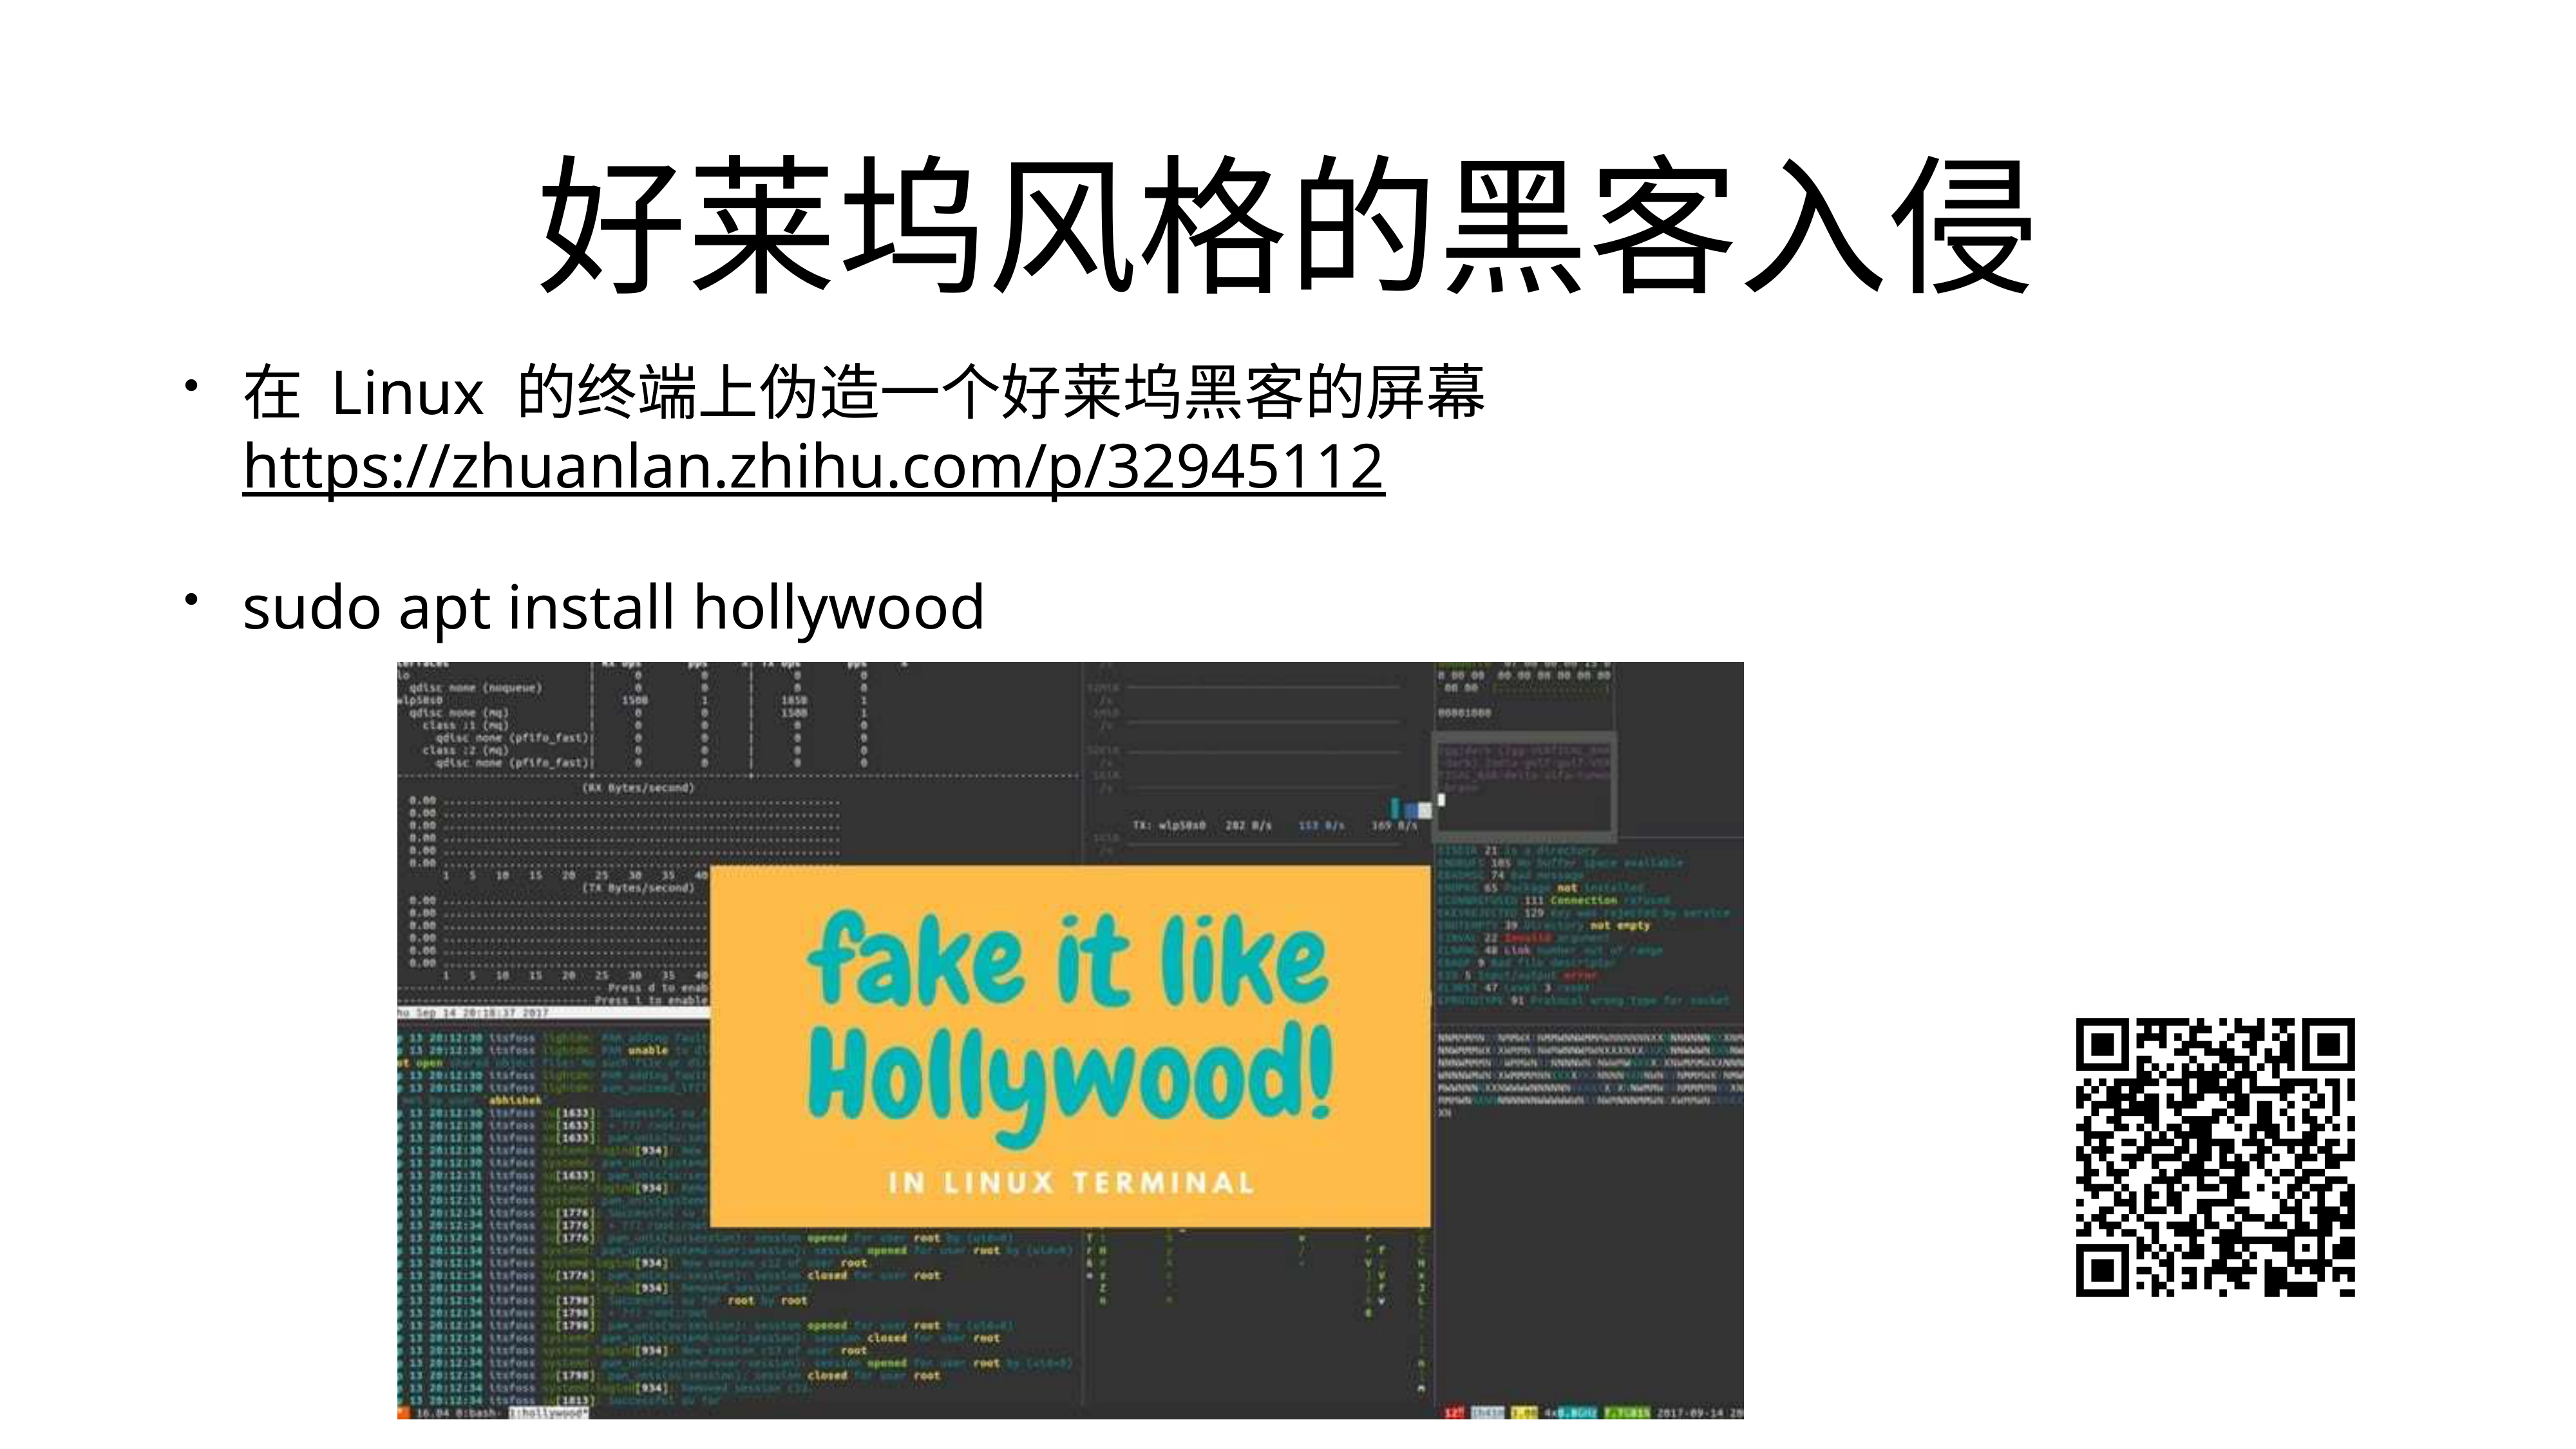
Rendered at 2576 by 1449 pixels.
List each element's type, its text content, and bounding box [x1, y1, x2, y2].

title 好莱坞风格的黑客入侵 [178, 100, 2398, 341]
picture [2053, 995, 2378, 1320]
list 在 Linux 的终端上伪造一个好莱坞黑客的屏幕 https://zhuanlan.zhihu.com/p/32945112 sudo apt install hollywood [178, 341, 2398, 654]
picture [397, 662, 1744, 1420]
